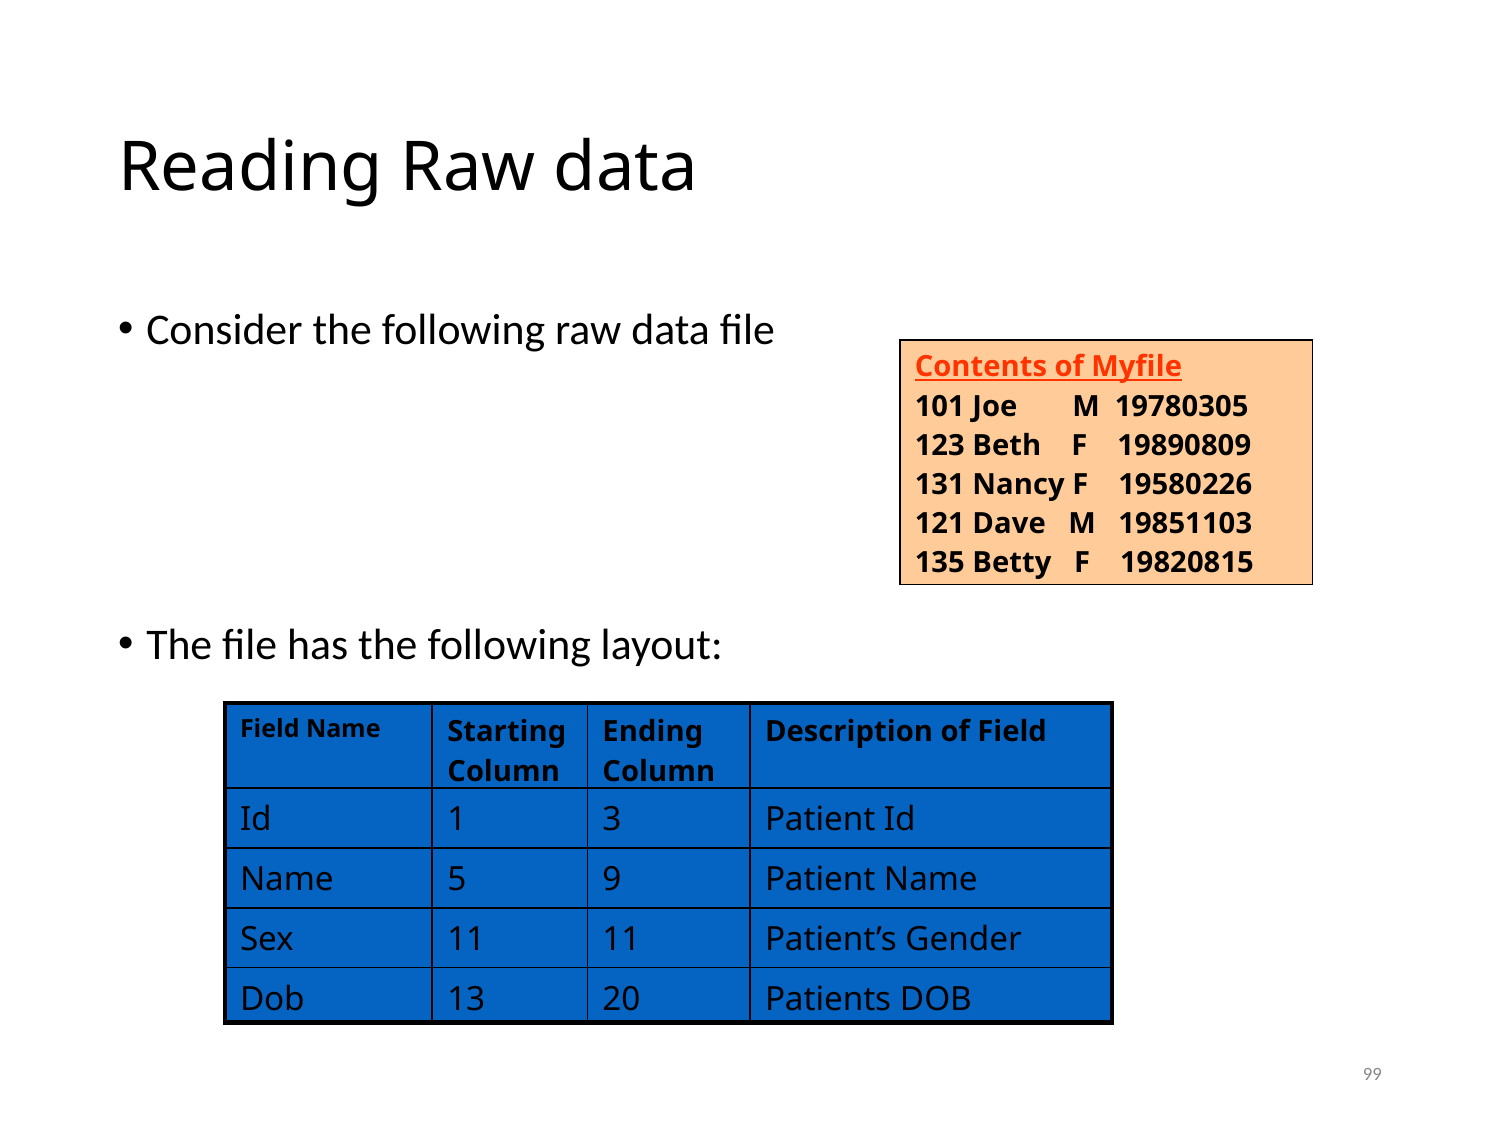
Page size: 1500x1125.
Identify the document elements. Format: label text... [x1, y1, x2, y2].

table_header Field Name [227, 705, 431, 787]
table_cell 1 [433, 789, 587, 847]
table_cell Patients DOB [751, 968, 1110, 1020]
table_cell Patient Id [751, 789, 1110, 847]
table_cell 20 [588, 968, 749, 1020]
table_cell 13 [433, 968, 587, 1020]
table_cell Patient’s Gender [751, 909, 1110, 967]
text_box Contents of Myfile 101 Joe M 19780305 123 Beth F 19890809 131 Nancy F 19580226 121 Dave M 19851103 135 Betty F 19820815 [900, 339, 1313, 585]
table_cell 11 [588, 909, 749, 967]
table_cell 9 [588, 849, 749, 907]
table_header Starting Column [433, 705, 587, 787]
table_cell Name [227, 849, 431, 907]
table_cell Dob [227, 968, 431, 1020]
table_cell Patient Name [751, 849, 1110, 907]
table_cell 3 [588, 789, 749, 847]
list Consider the following raw data file The file has the following layout: [103, 299, 1397, 1014]
title Reading Raw data [103, 59, 1397, 278]
slide_number 99 [1059, 1042, 1397, 1103]
table_header Description of Field [751, 705, 1110, 787]
table_cell Sex [227, 909, 431, 967]
table_cell 11 [433, 909, 587, 967]
table_cell 5 [433, 849, 587, 907]
table_cell Id [227, 789, 431, 847]
table_header Ending Column [588, 705, 749, 787]
